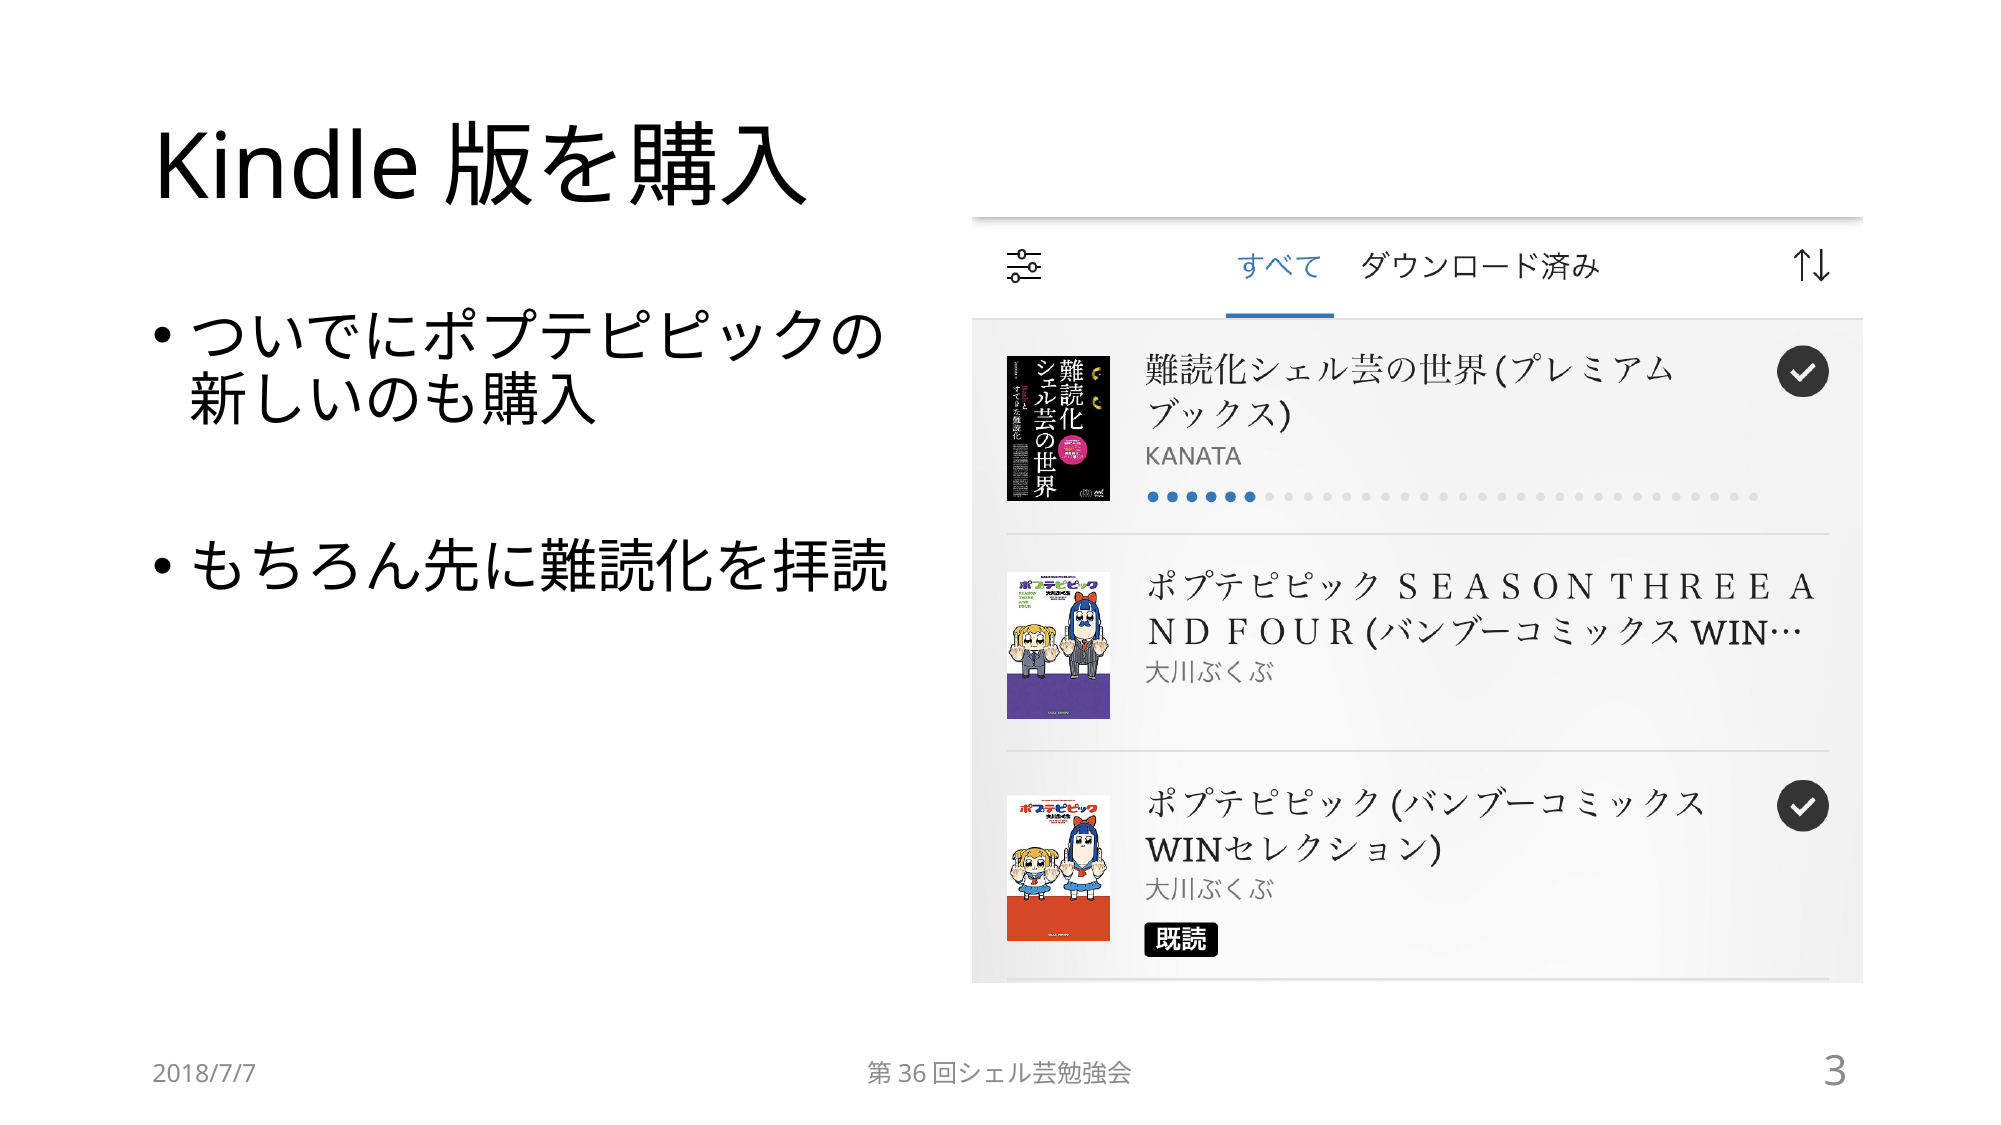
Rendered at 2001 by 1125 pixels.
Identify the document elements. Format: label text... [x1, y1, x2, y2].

title Kindle版を購入 [137, 59, 1863, 278]
footer 第36回シェル芸勉強会 [662, 1042, 1338, 1103]
slide_number 3 [1412, 1042, 1863, 1103]
picture [972, 217, 1863, 983]
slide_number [137, 1042, 588, 1103]
list ついでにポプテピピックの 新しいのも購入 もちろん先に難読化を拝読 [137, 299, 1863, 1014]
